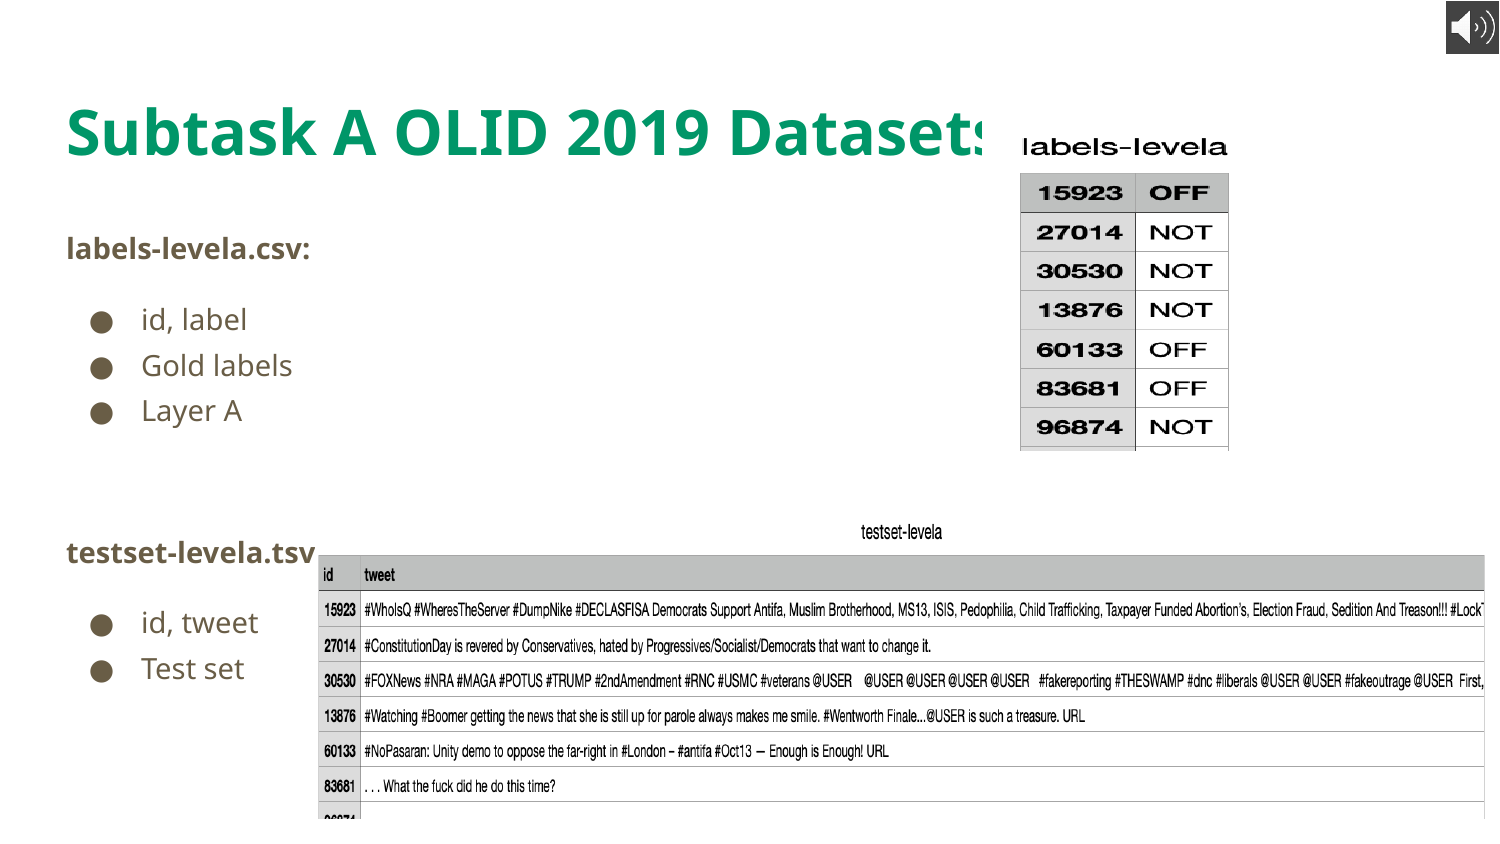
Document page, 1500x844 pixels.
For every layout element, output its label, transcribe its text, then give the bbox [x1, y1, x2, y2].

title Subtask A OLID 2019 Datasets [51, 72, 1449, 189]
list labels-levela.csv: id, label Gold labels Layer A testset-levela.tsv: id, tweet Test set [51, 207, 708, 750]
picture [982, 114, 1277, 451]
picture [1445, 0, 1500, 55]
picture [315, 508, 1488, 819]
